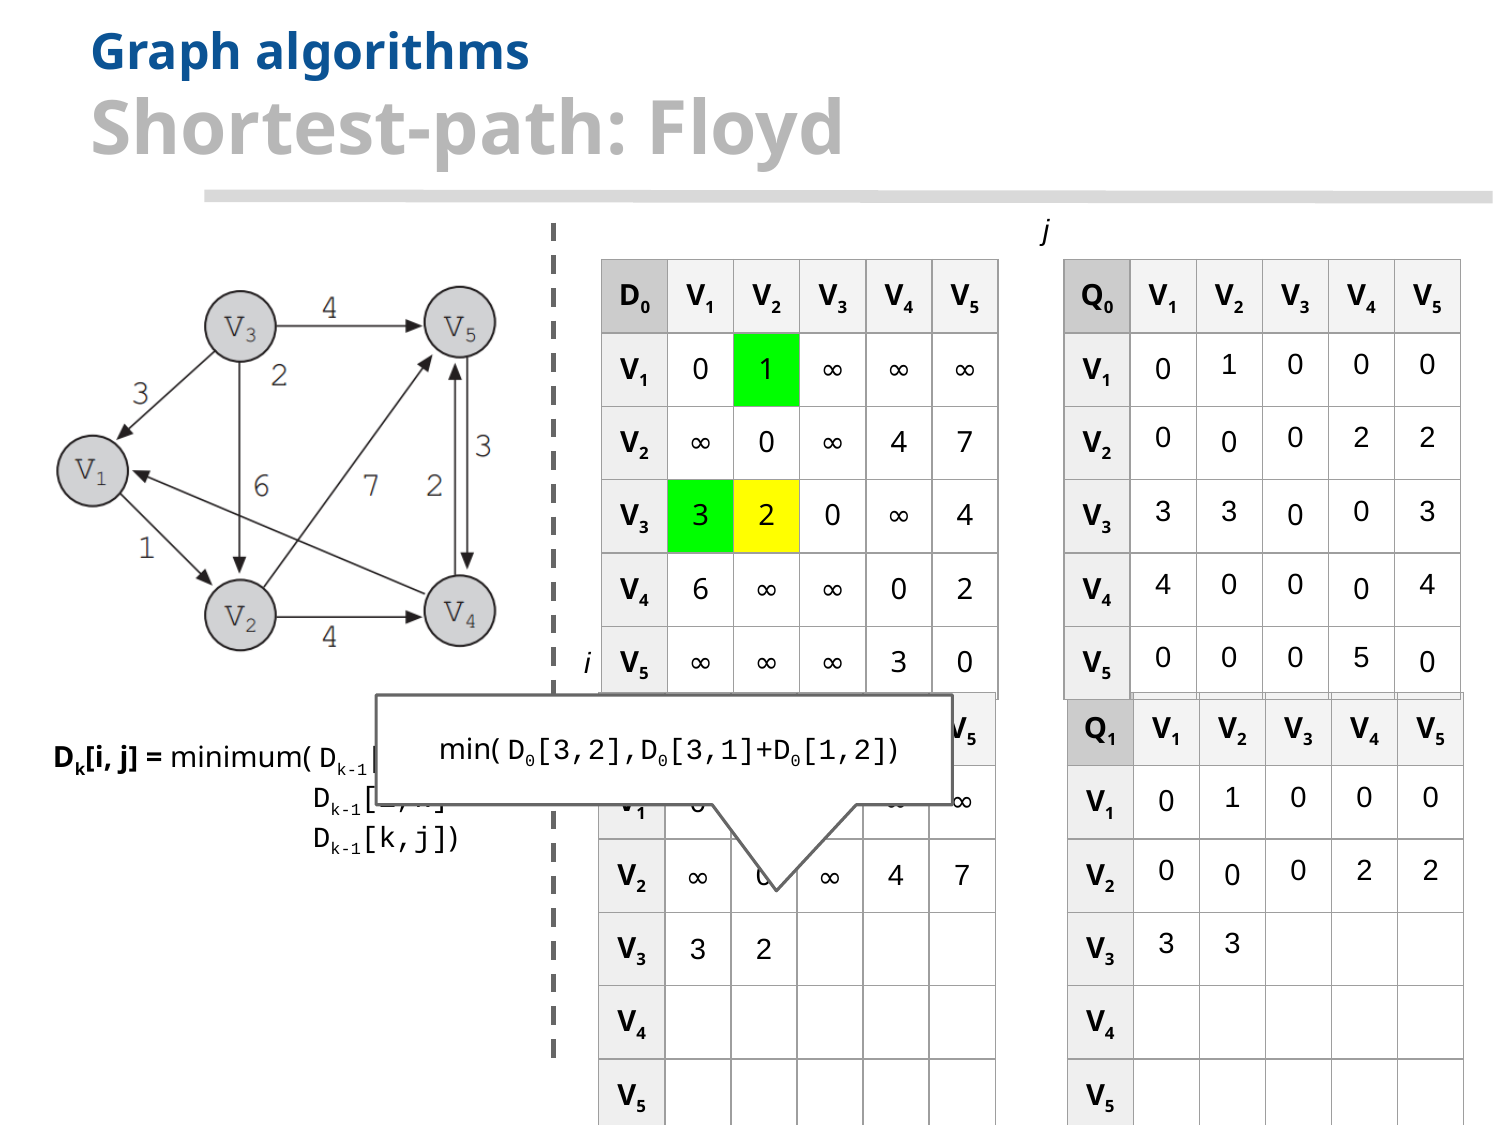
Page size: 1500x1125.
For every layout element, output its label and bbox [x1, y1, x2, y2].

table_cell [867, 334, 931, 406]
table_header [1068, 700, 1133, 765]
table_header [1263, 260, 1328, 332]
table_cell [1065, 407, 1129, 479]
table_cell [1329, 554, 1394, 626]
table_cell [1200, 1060, 1265, 1125]
table_cell [668, 646, 733, 692]
table_cell [602, 407, 667, 479]
table_cell [1200, 840, 1265, 912]
table_cell [1134, 840, 1199, 912]
table_cell [734, 554, 799, 626]
table_cell [668, 480, 733, 552]
table_cell [1263, 627, 1328, 699]
picture [22, 259, 536, 678]
table_header [1332, 700, 1397, 765]
table_cell [930, 840, 995, 912]
table_cell [800, 554, 865, 626]
table_cell [602, 554, 667, 626]
table_cell [1266, 766, 1331, 838]
table_cell [930, 913, 995, 985]
table_cell [867, 627, 931, 645]
table_cell [1332, 840, 1397, 912]
table_cell [668, 627, 733, 645]
table_cell [1065, 627, 1129, 699]
table_cell [734, 646, 799, 692]
table_cell [930, 1060, 995, 1125]
table_cell [1263, 407, 1328, 479]
table_cell [867, 646, 931, 692]
title [75, 45, 1425, 185]
table_cell [864, 1060, 928, 1125]
table_header [800, 260, 865, 332]
table_cell [933, 407, 997, 479]
table_cell [1395, 627, 1460, 699]
table_cell [798, 1060, 862, 1125]
table_cell [867, 554, 931, 626]
table_cell [867, 407, 931, 479]
table_header [668, 260, 733, 332]
table_cell [1197, 407, 1262, 479]
table_header [1398, 693, 1463, 765]
table_cell [599, 986, 664, 1058]
table_cell [930, 986, 995, 1058]
table_cell [1332, 913, 1397, 985]
table_header [1134, 700, 1199, 765]
table_cell [1398, 913, 1463, 985]
text_box [130, 644, 977, 680]
text_box [37, 695, 953, 891]
table_cell [602, 627, 667, 645]
table_cell [1065, 334, 1129, 406]
table_header [1395, 260, 1460, 332]
table_cell [1131, 480, 1196, 552]
table_cell [666, 986, 730, 1058]
table_cell [1131, 407, 1196, 479]
table_cell [602, 480, 667, 552]
table_cell [933, 627, 997, 699]
table_header [602, 260, 667, 332]
table_cell [599, 1060, 664, 1125]
table_cell [734, 334, 799, 406]
table_header [1131, 260, 1196, 332]
table_cell [1134, 913, 1199, 985]
table_cell [798, 986, 862, 1058]
table_cell [1329, 627, 1394, 699]
table_header [930, 693, 995, 765]
table_cell [1068, 913, 1133, 985]
table_cell [666, 805, 730, 838]
table_cell [800, 646, 865, 692]
text_box [1027, 211, 1072, 247]
table_cell [732, 1060, 796, 1125]
table_cell [1398, 840, 1463, 912]
table_cell [1065, 480, 1129, 552]
table_cell [666, 1060, 730, 1125]
table_cell [1263, 334, 1328, 406]
table_cell [930, 766, 995, 838]
table_cell [798, 840, 862, 912]
table_cell [1065, 554, 1129, 626]
table_cell [1068, 986, 1133, 1058]
table_cell [827, 805, 862, 838]
table_cell [1266, 840, 1331, 912]
table_cell [933, 554, 997, 626]
table_cell [666, 840, 730, 912]
table_cell [864, 840, 928, 912]
table_cell [933, 334, 997, 406]
table_cell [800, 334, 865, 406]
table_cell [599, 840, 664, 912]
table_cell [798, 913, 862, 985]
table_cell [599, 805, 664, 838]
table_cell [1068, 766, 1133, 838]
table_cell [1266, 986, 1331, 1058]
table_cell [1395, 480, 1460, 552]
table_cell [1197, 627, 1262, 699]
table_cell [734, 407, 799, 479]
table_cell [1197, 334, 1262, 406]
table_header [1266, 700, 1331, 765]
table_cell [1134, 1060, 1199, 1125]
table_cell [1068, 1060, 1133, 1125]
table_cell [1332, 766, 1397, 838]
table_header [867, 260, 931, 332]
table_cell [1131, 554, 1196, 626]
table_cell [1329, 480, 1394, 552]
table_cell [1134, 766, 1199, 838]
table_header [1065, 260, 1129, 332]
table_cell [1068, 840, 1133, 912]
table_cell [1131, 334, 1196, 406]
table_cell [1197, 554, 1262, 626]
table_cell [1134, 986, 1199, 1058]
table_cell [864, 913, 928, 985]
table_cell [1332, 986, 1397, 1058]
table_cell [1329, 407, 1394, 479]
table_header [933, 260, 997, 332]
table_header [1329, 260, 1394, 332]
table_cell [734, 627, 799, 645]
table_cell [1200, 913, 1265, 985]
table_cell [1395, 554, 1460, 626]
table_cell [1398, 986, 1463, 1058]
table_cell [933, 480, 997, 552]
table_cell [1266, 913, 1331, 985]
table_cell [864, 805, 928, 838]
table_cell [1263, 554, 1328, 626]
table_cell [800, 480, 865, 552]
table_cell [668, 554, 733, 626]
table_cell [1200, 766, 1265, 838]
table_cell [1131, 627, 1196, 699]
table_cell [864, 986, 928, 1058]
table_cell [1395, 334, 1460, 406]
table_cell [666, 913, 730, 985]
table_cell [668, 334, 733, 406]
table_cell [734, 480, 799, 552]
table_cell [599, 913, 664, 985]
table_cell [732, 913, 796, 985]
table_cell [1398, 1060, 1463, 1125]
table_header [1200, 700, 1265, 765]
table_cell [668, 407, 733, 479]
table_cell [800, 627, 865, 645]
table_cell [1329, 334, 1394, 406]
table_cell [800, 407, 865, 479]
table_cell [732, 840, 796, 912]
table_cell [1332, 1060, 1397, 1125]
table_cell [732, 986, 796, 1058]
table_cell [1263, 480, 1328, 552]
table_cell [602, 646, 667, 692]
table_cell [1200, 986, 1265, 1058]
table_cell [1395, 407, 1460, 479]
table_cell [1266, 1060, 1331, 1125]
table_header [1197, 260, 1262, 332]
table_cell [867, 480, 931, 552]
table_cell [602, 334, 667, 406]
table_cell [1398, 766, 1463, 838]
table_cell [1197, 480, 1262, 552]
table_header [734, 260, 799, 332]
